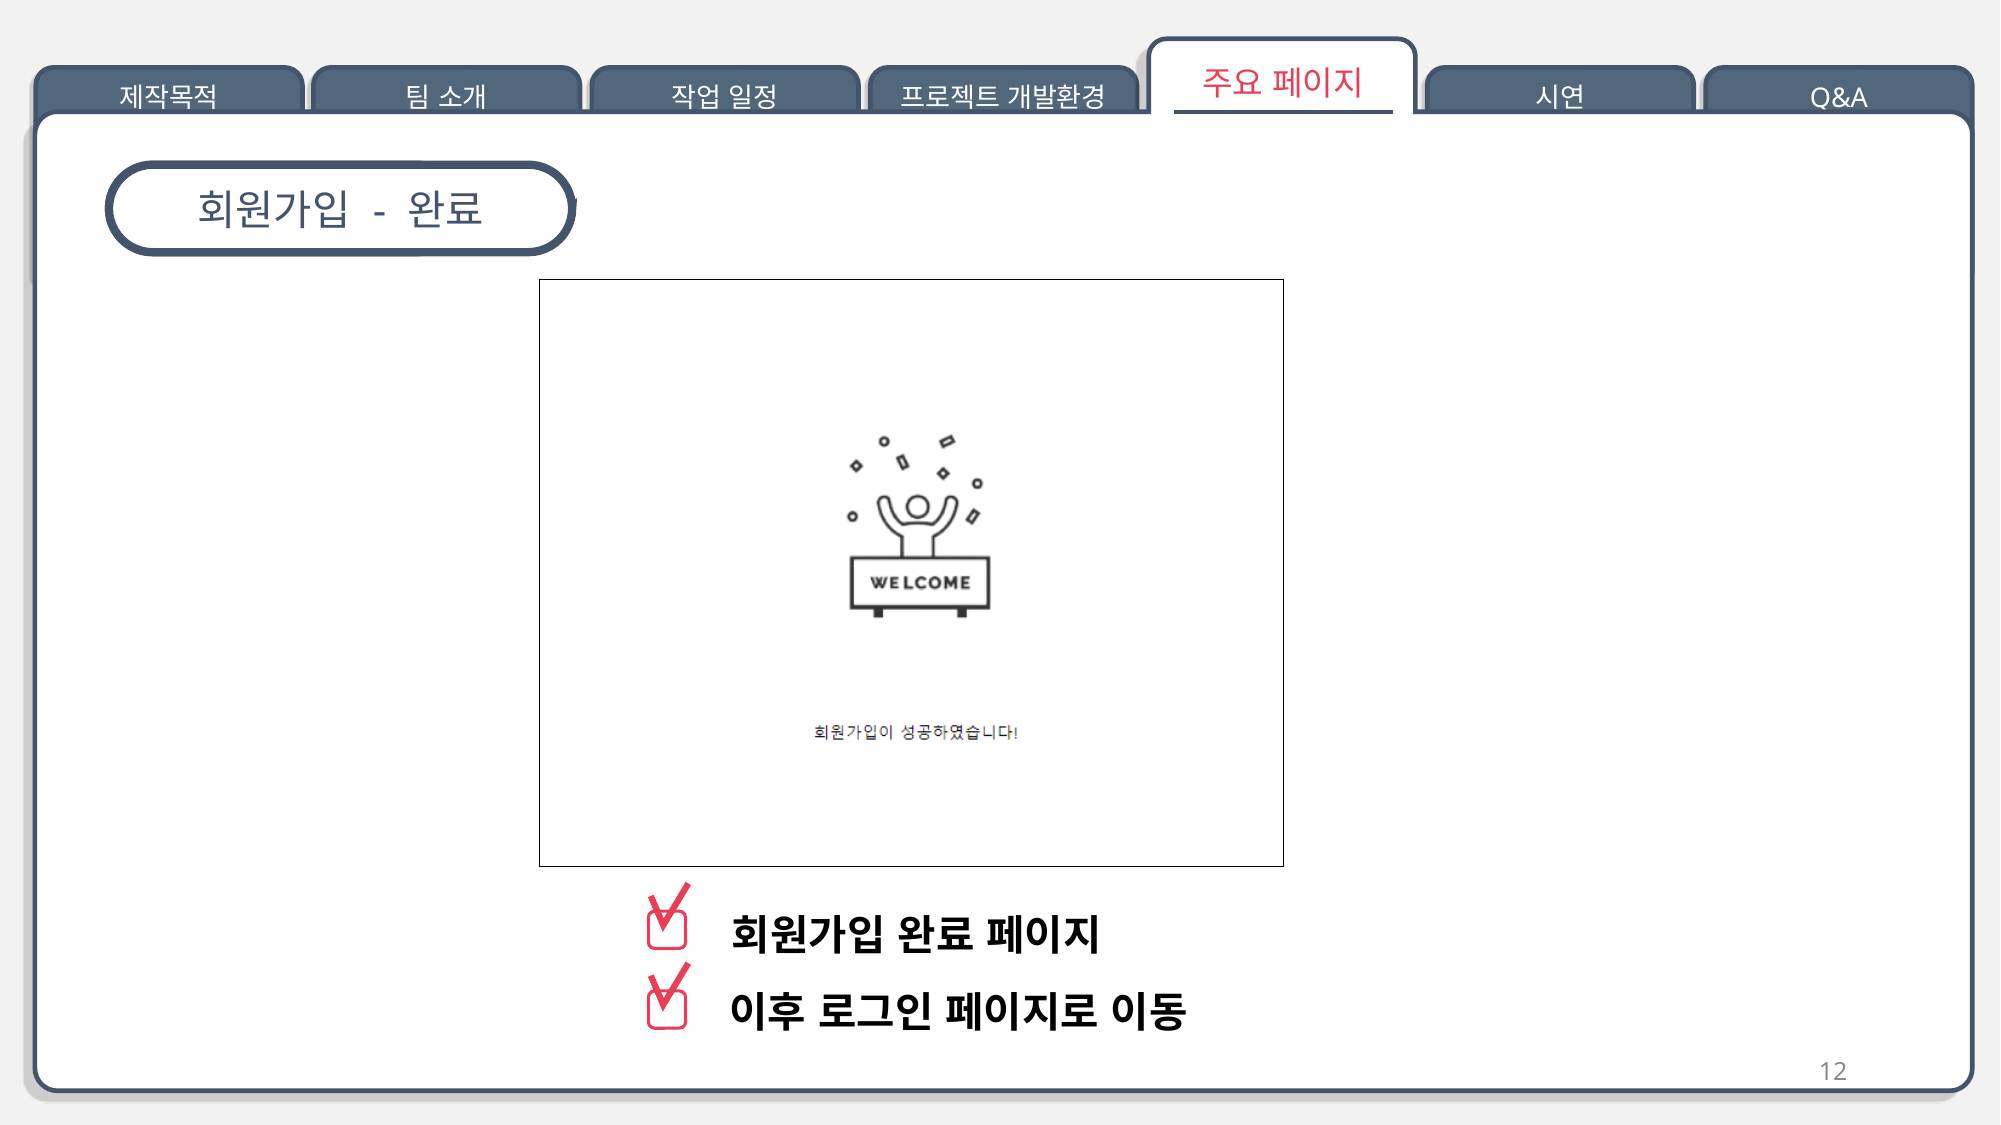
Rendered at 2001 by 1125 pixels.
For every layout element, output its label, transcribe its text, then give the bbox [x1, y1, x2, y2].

text_box 제작목적 [34, 66, 304, 123]
text_box 주요 페이지 [1165, 54, 1401, 110]
text_box 프로젝트 개발환경 [869, 66, 1137, 110]
text_box 시연 [1426, 66, 1695, 110]
picture [539, 279, 1284, 867]
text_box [648, 952, 1245, 1037]
text_box [33, 37, 1974, 1092]
text_box Q&A [1704, 66, 1974, 130]
slide_number 12 [1412, 1042, 1863, 1103]
text_box 팀 소개 [312, 66, 582, 110]
text_box 회원가입 - 완료 [108, 164, 573, 253]
text_box 작업 일정 [590, 66, 860, 110]
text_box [648, 876, 1195, 952]
